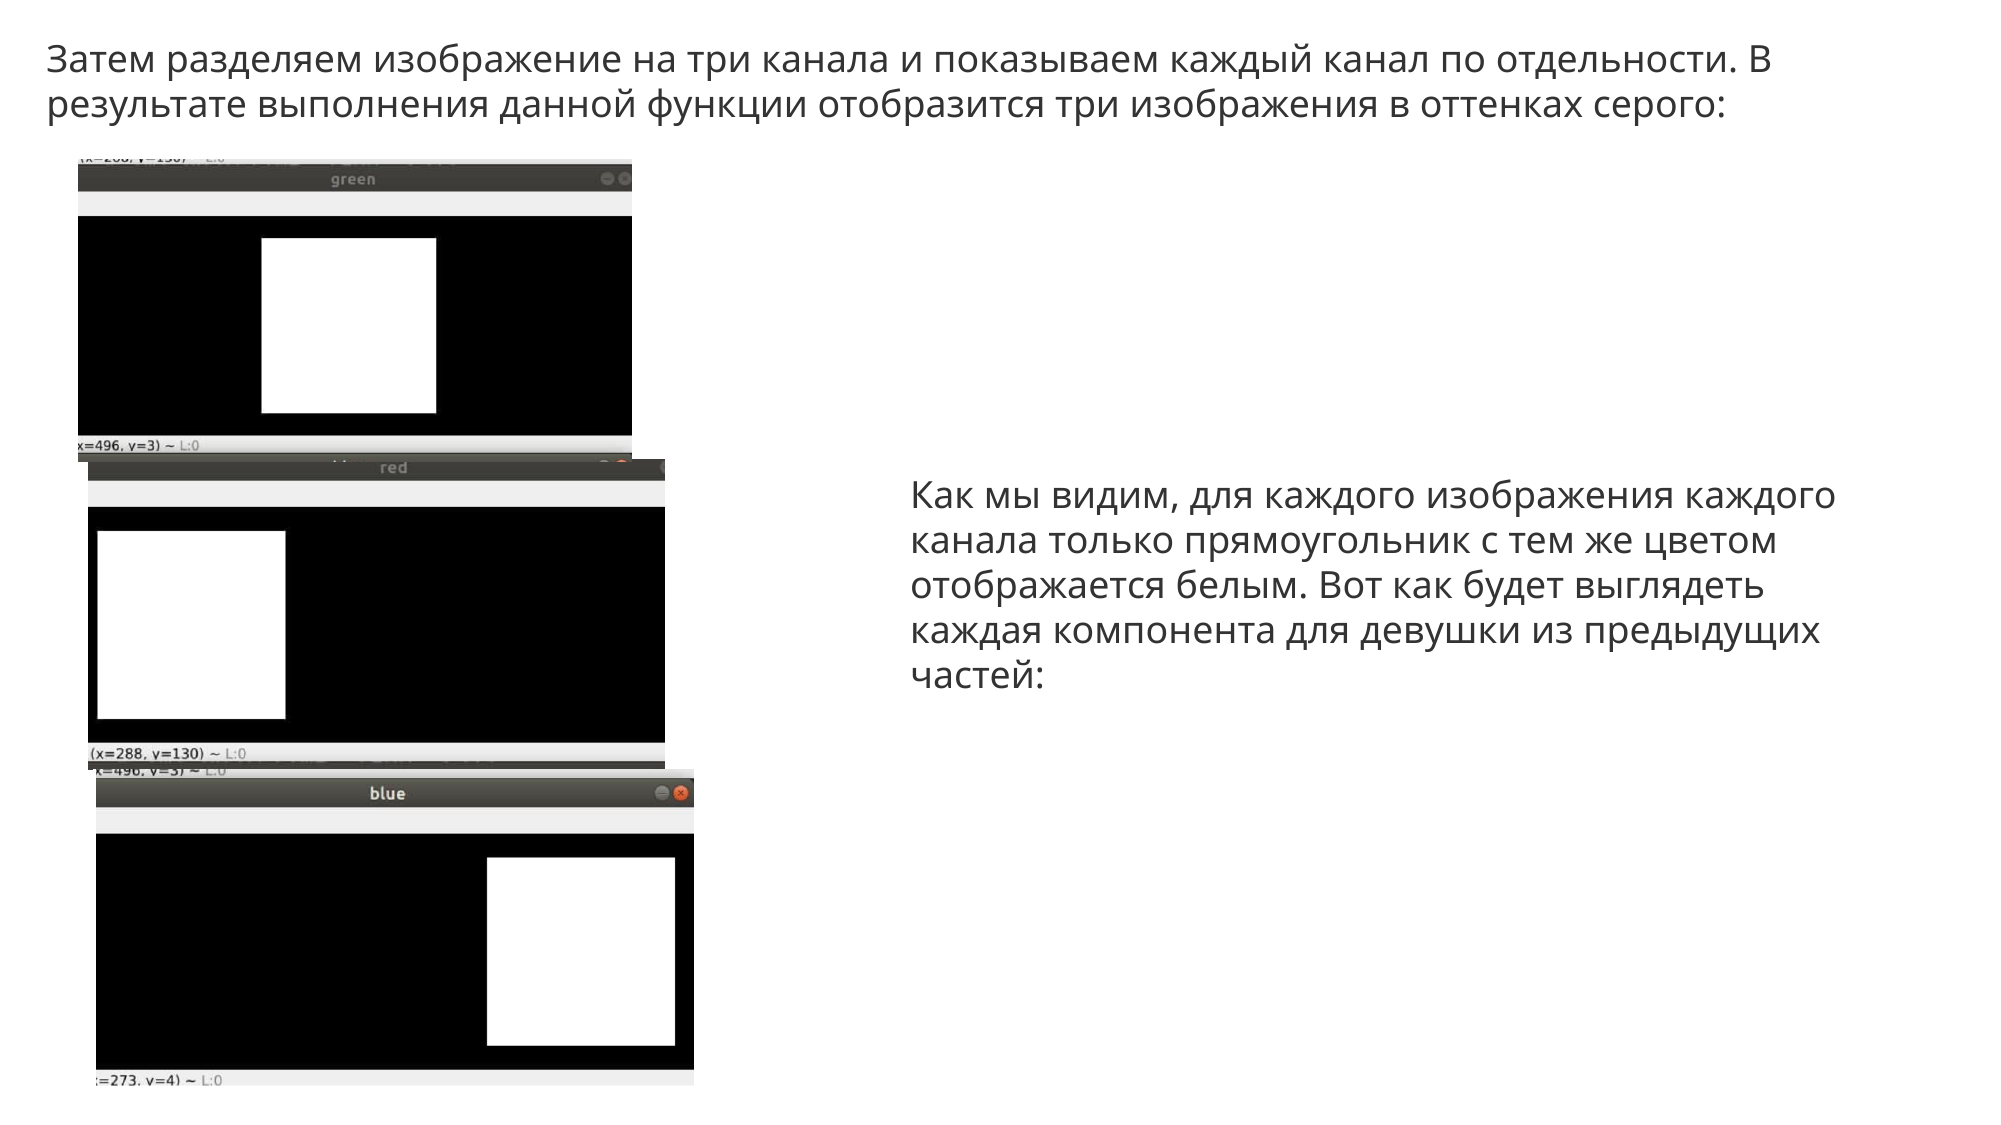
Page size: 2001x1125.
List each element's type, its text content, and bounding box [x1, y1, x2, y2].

text_box Как мы видим, для каждого изображения каждого канала только прямоугольник с тем же цветом отображается белым. Вот как будет выглядеть каждая компонента для девушки из предыдущих частей: [895, 463, 1907, 704]
picture [77, 159, 708, 1098]
text_box Затем разделяем изображение на три канала и показываем каждый канал по отдельности. В результате выполнения данной функции отобразится три изображения в оттенках серого: [31, 27, 1935, 133]
